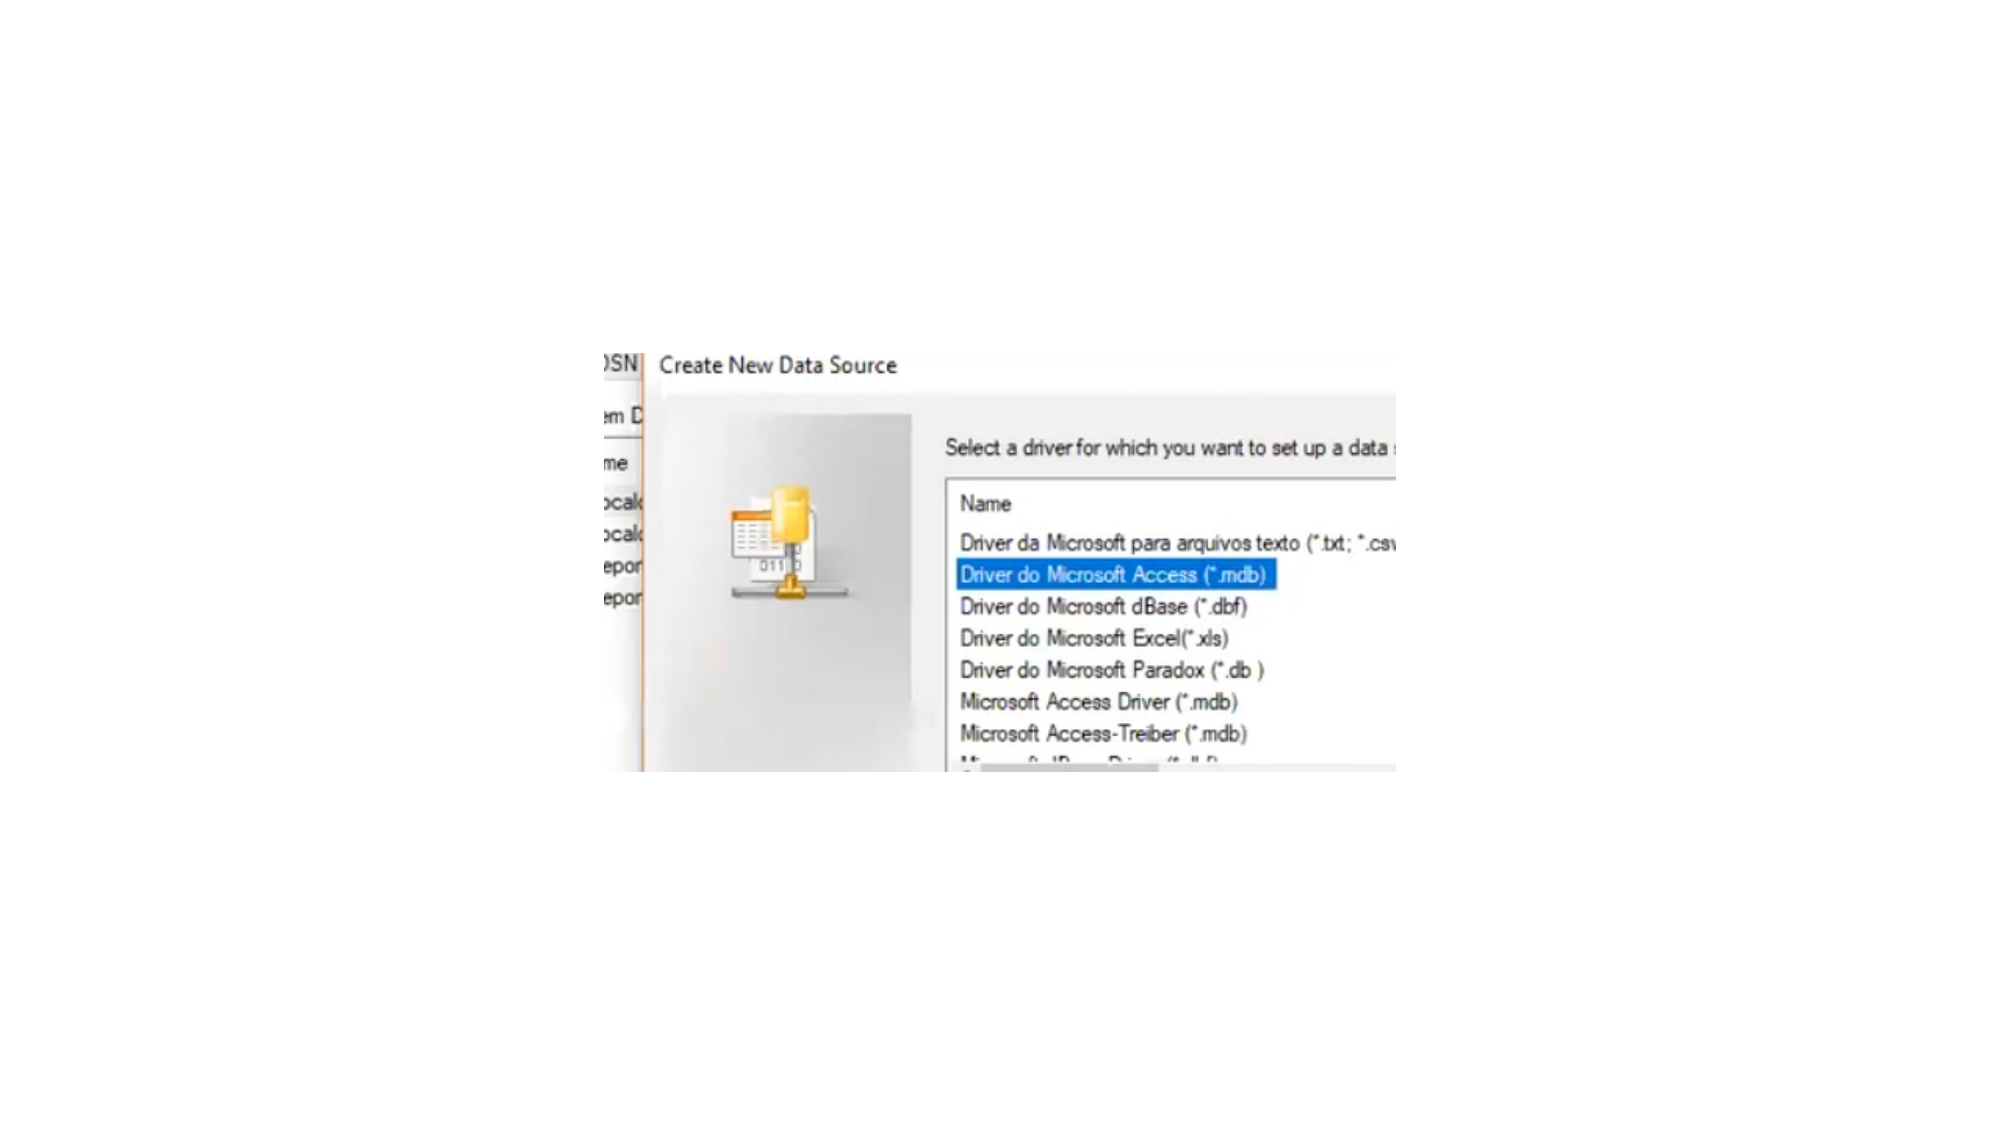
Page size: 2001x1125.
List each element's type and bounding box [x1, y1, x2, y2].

picture [604, 353, 1396, 772]
